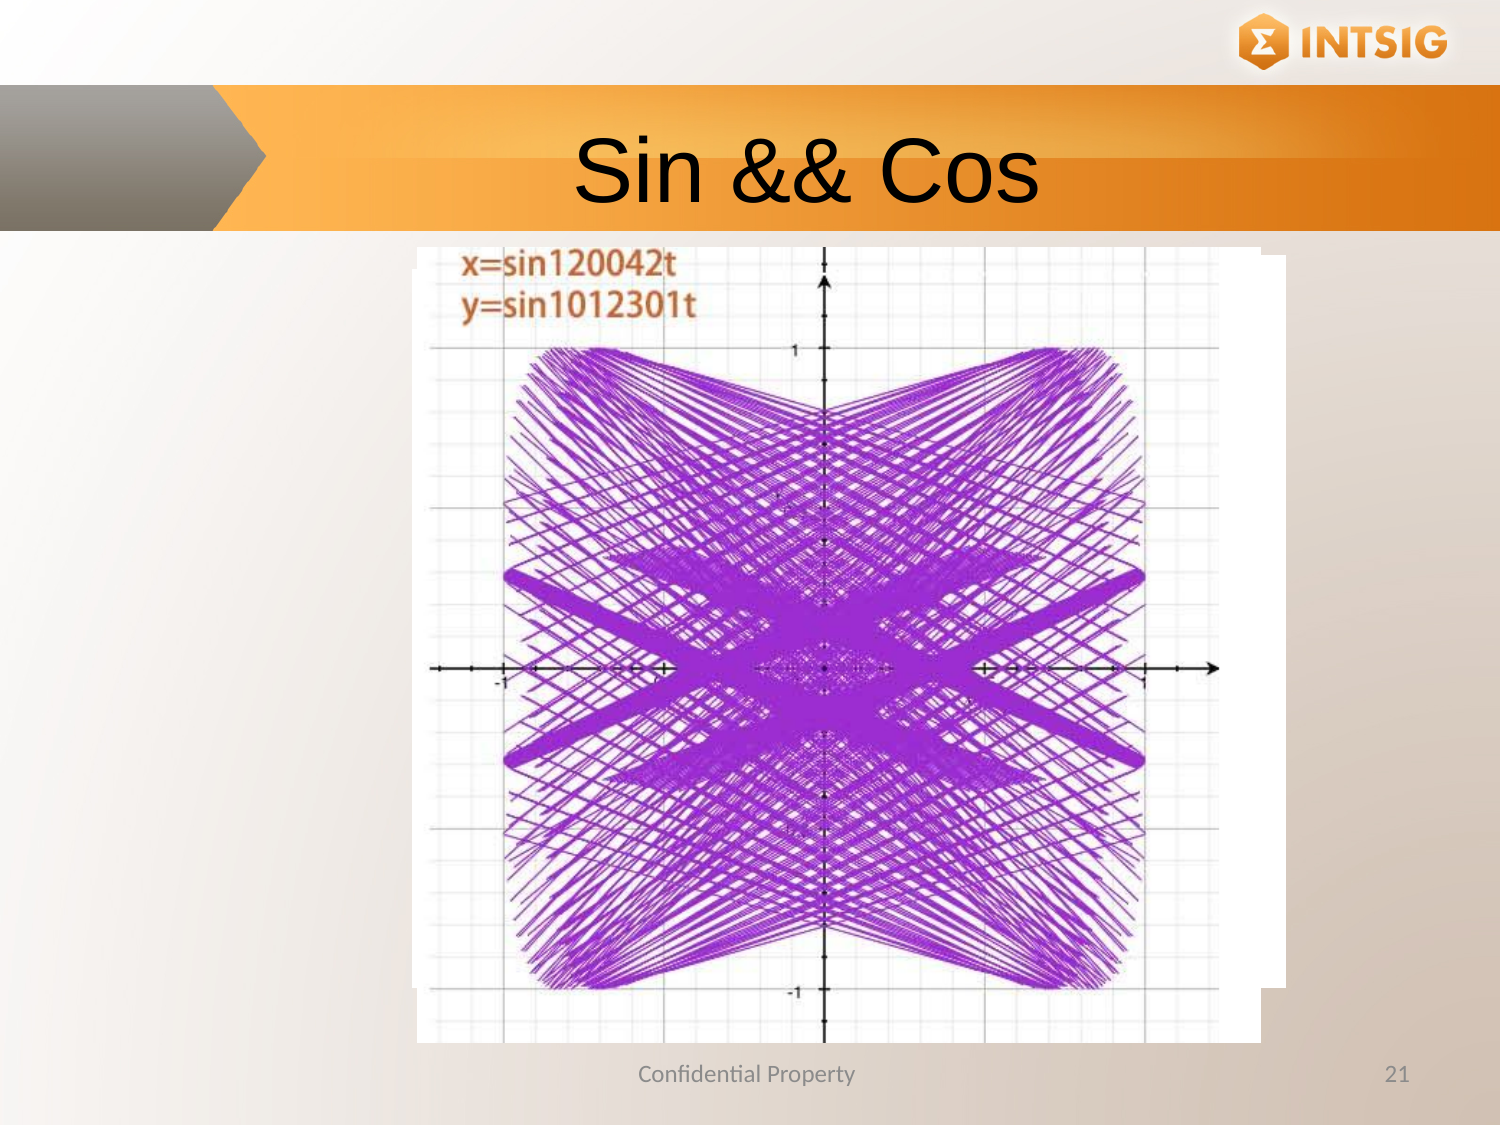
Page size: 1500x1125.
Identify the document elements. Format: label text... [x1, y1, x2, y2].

slide_number 21 [1074, 1042, 1425, 1103]
picture [0, 0, 1500, 1125]
footer Confidential Property [512, 1051, 988, 1103]
text_box Sin && Cos [277, 103, 1338, 229]
